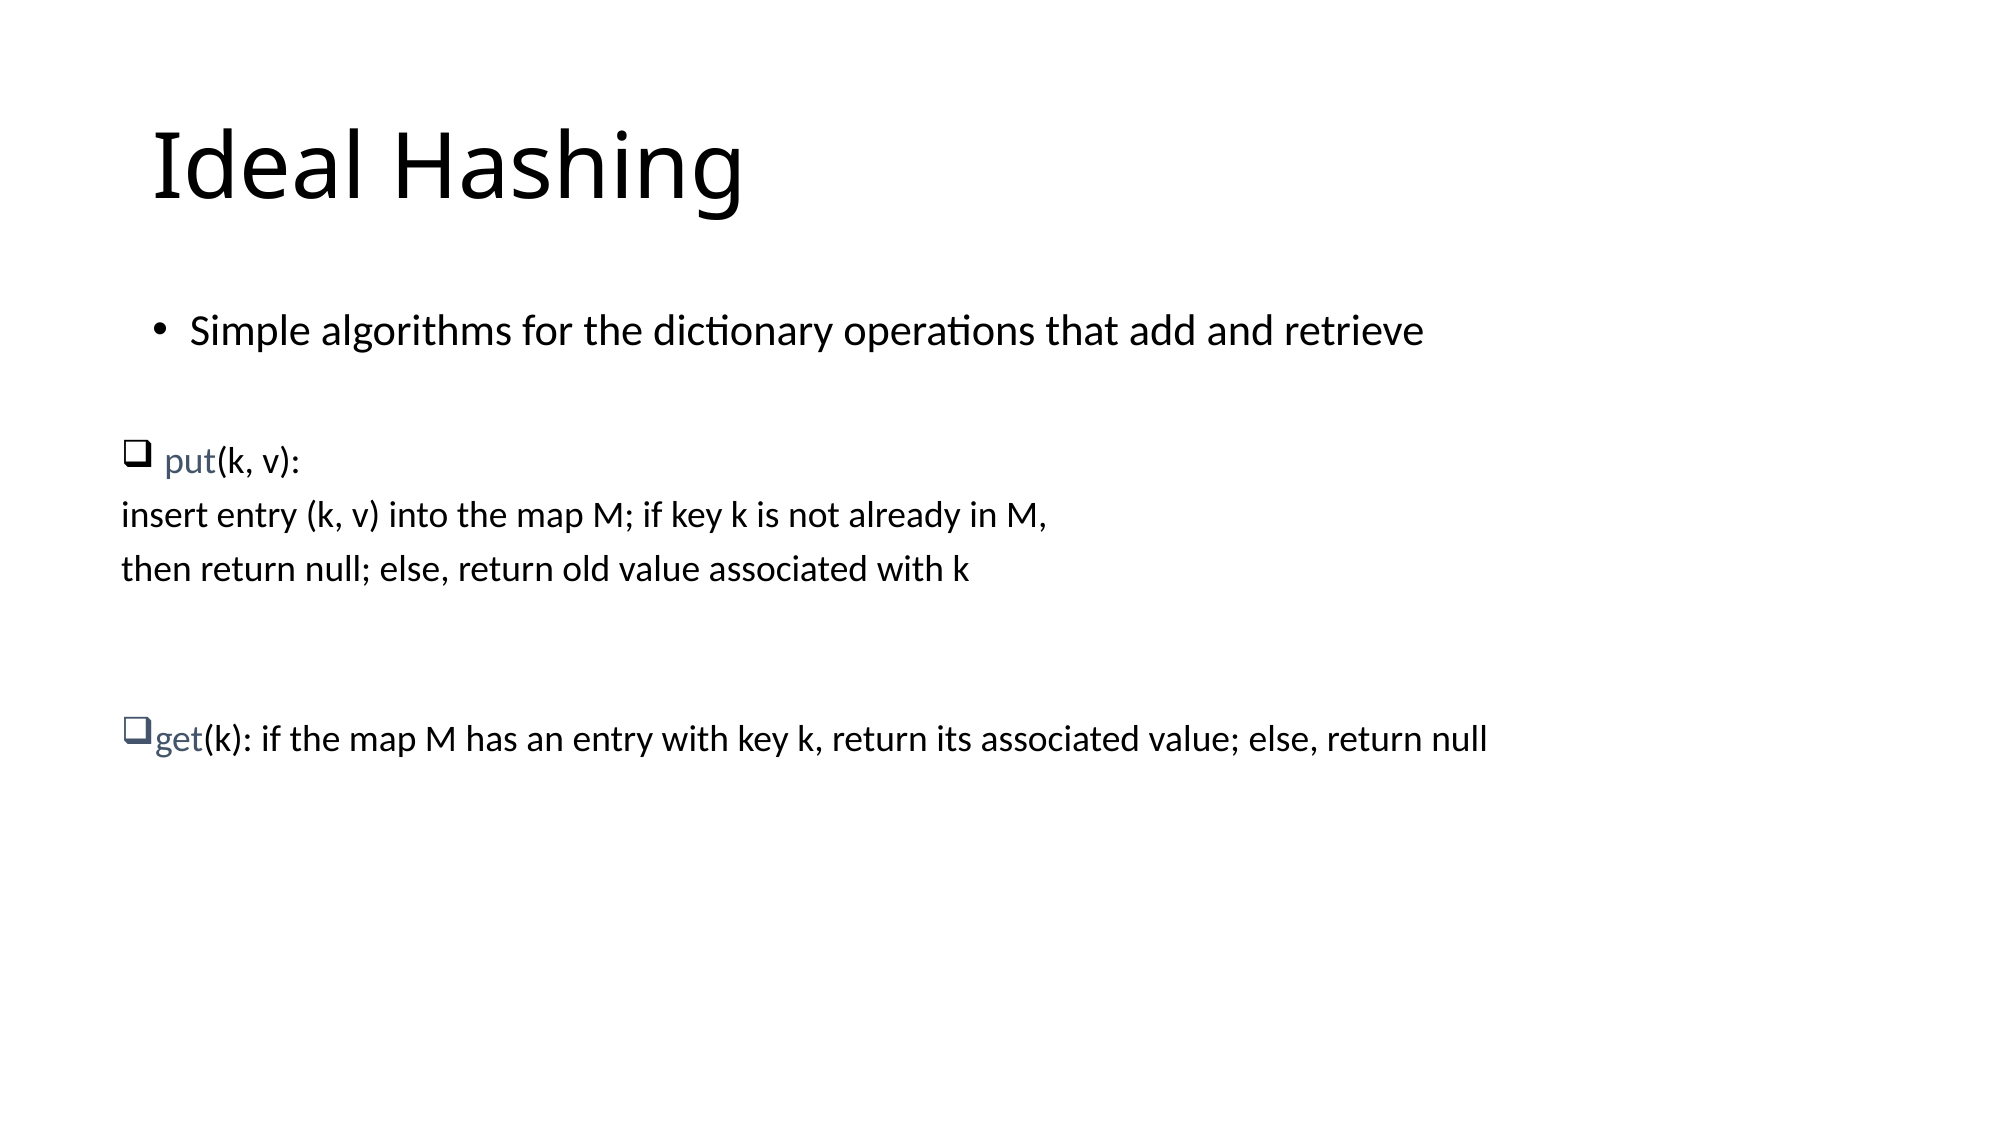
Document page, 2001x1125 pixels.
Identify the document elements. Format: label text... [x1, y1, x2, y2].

list Simple algorithms for the dictionary operations that add and retrieve [137, 299, 1863, 1014]
text_box put(k, v): insert entry (k, v) into the map M; if key k is not already in M, then return null; else, return old value associated with k get(k): if the map M has an entry with key k, return its associated value; else, return null [113, 420, 1687, 766]
title Ideal Hashing [137, 59, 1863, 278]
